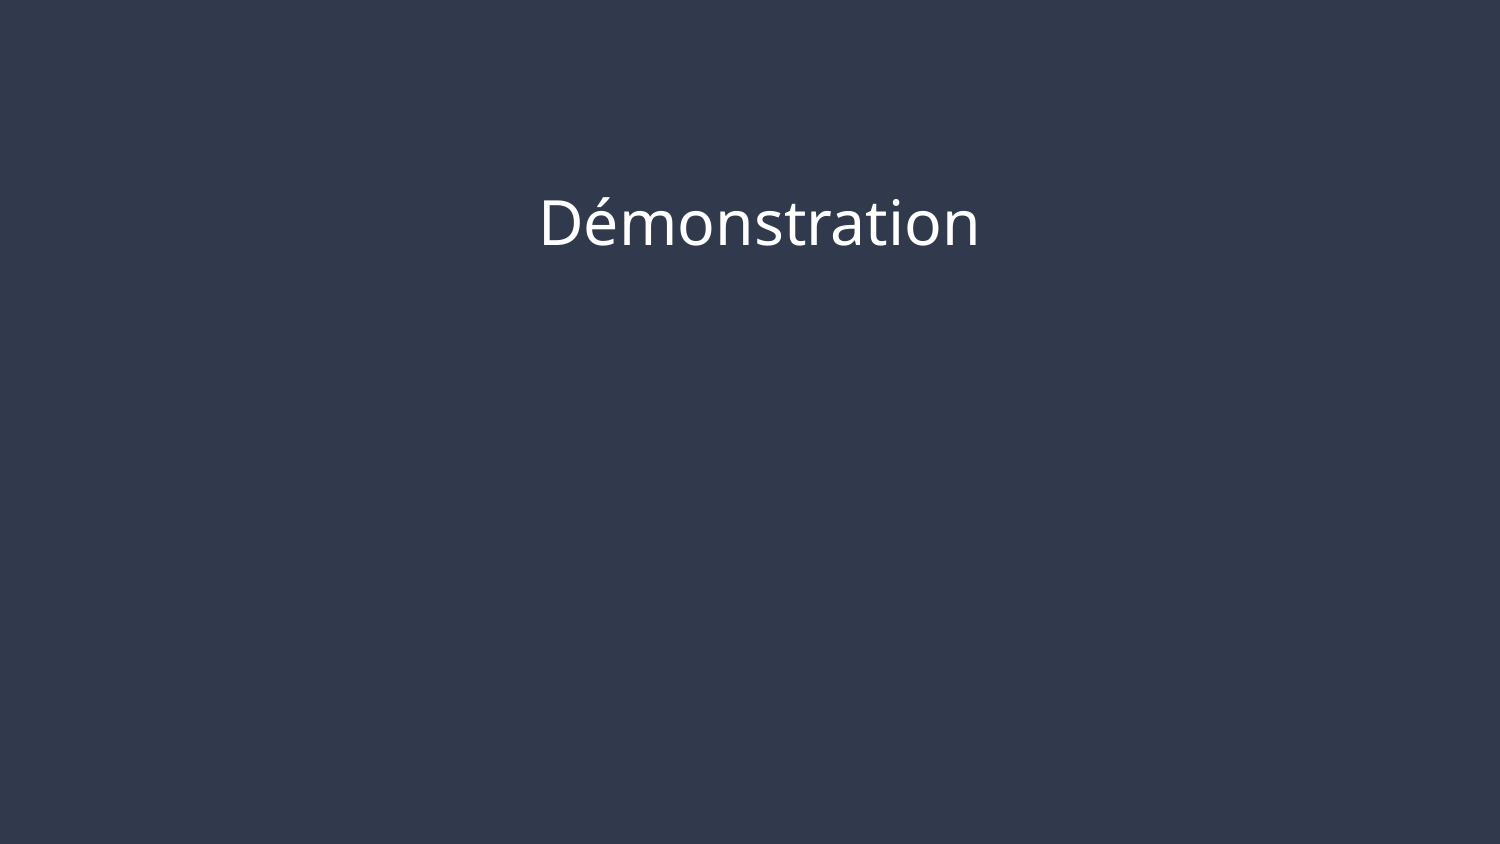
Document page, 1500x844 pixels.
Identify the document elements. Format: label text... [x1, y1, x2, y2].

text_box Démonstration [288, 167, 1232, 334]
